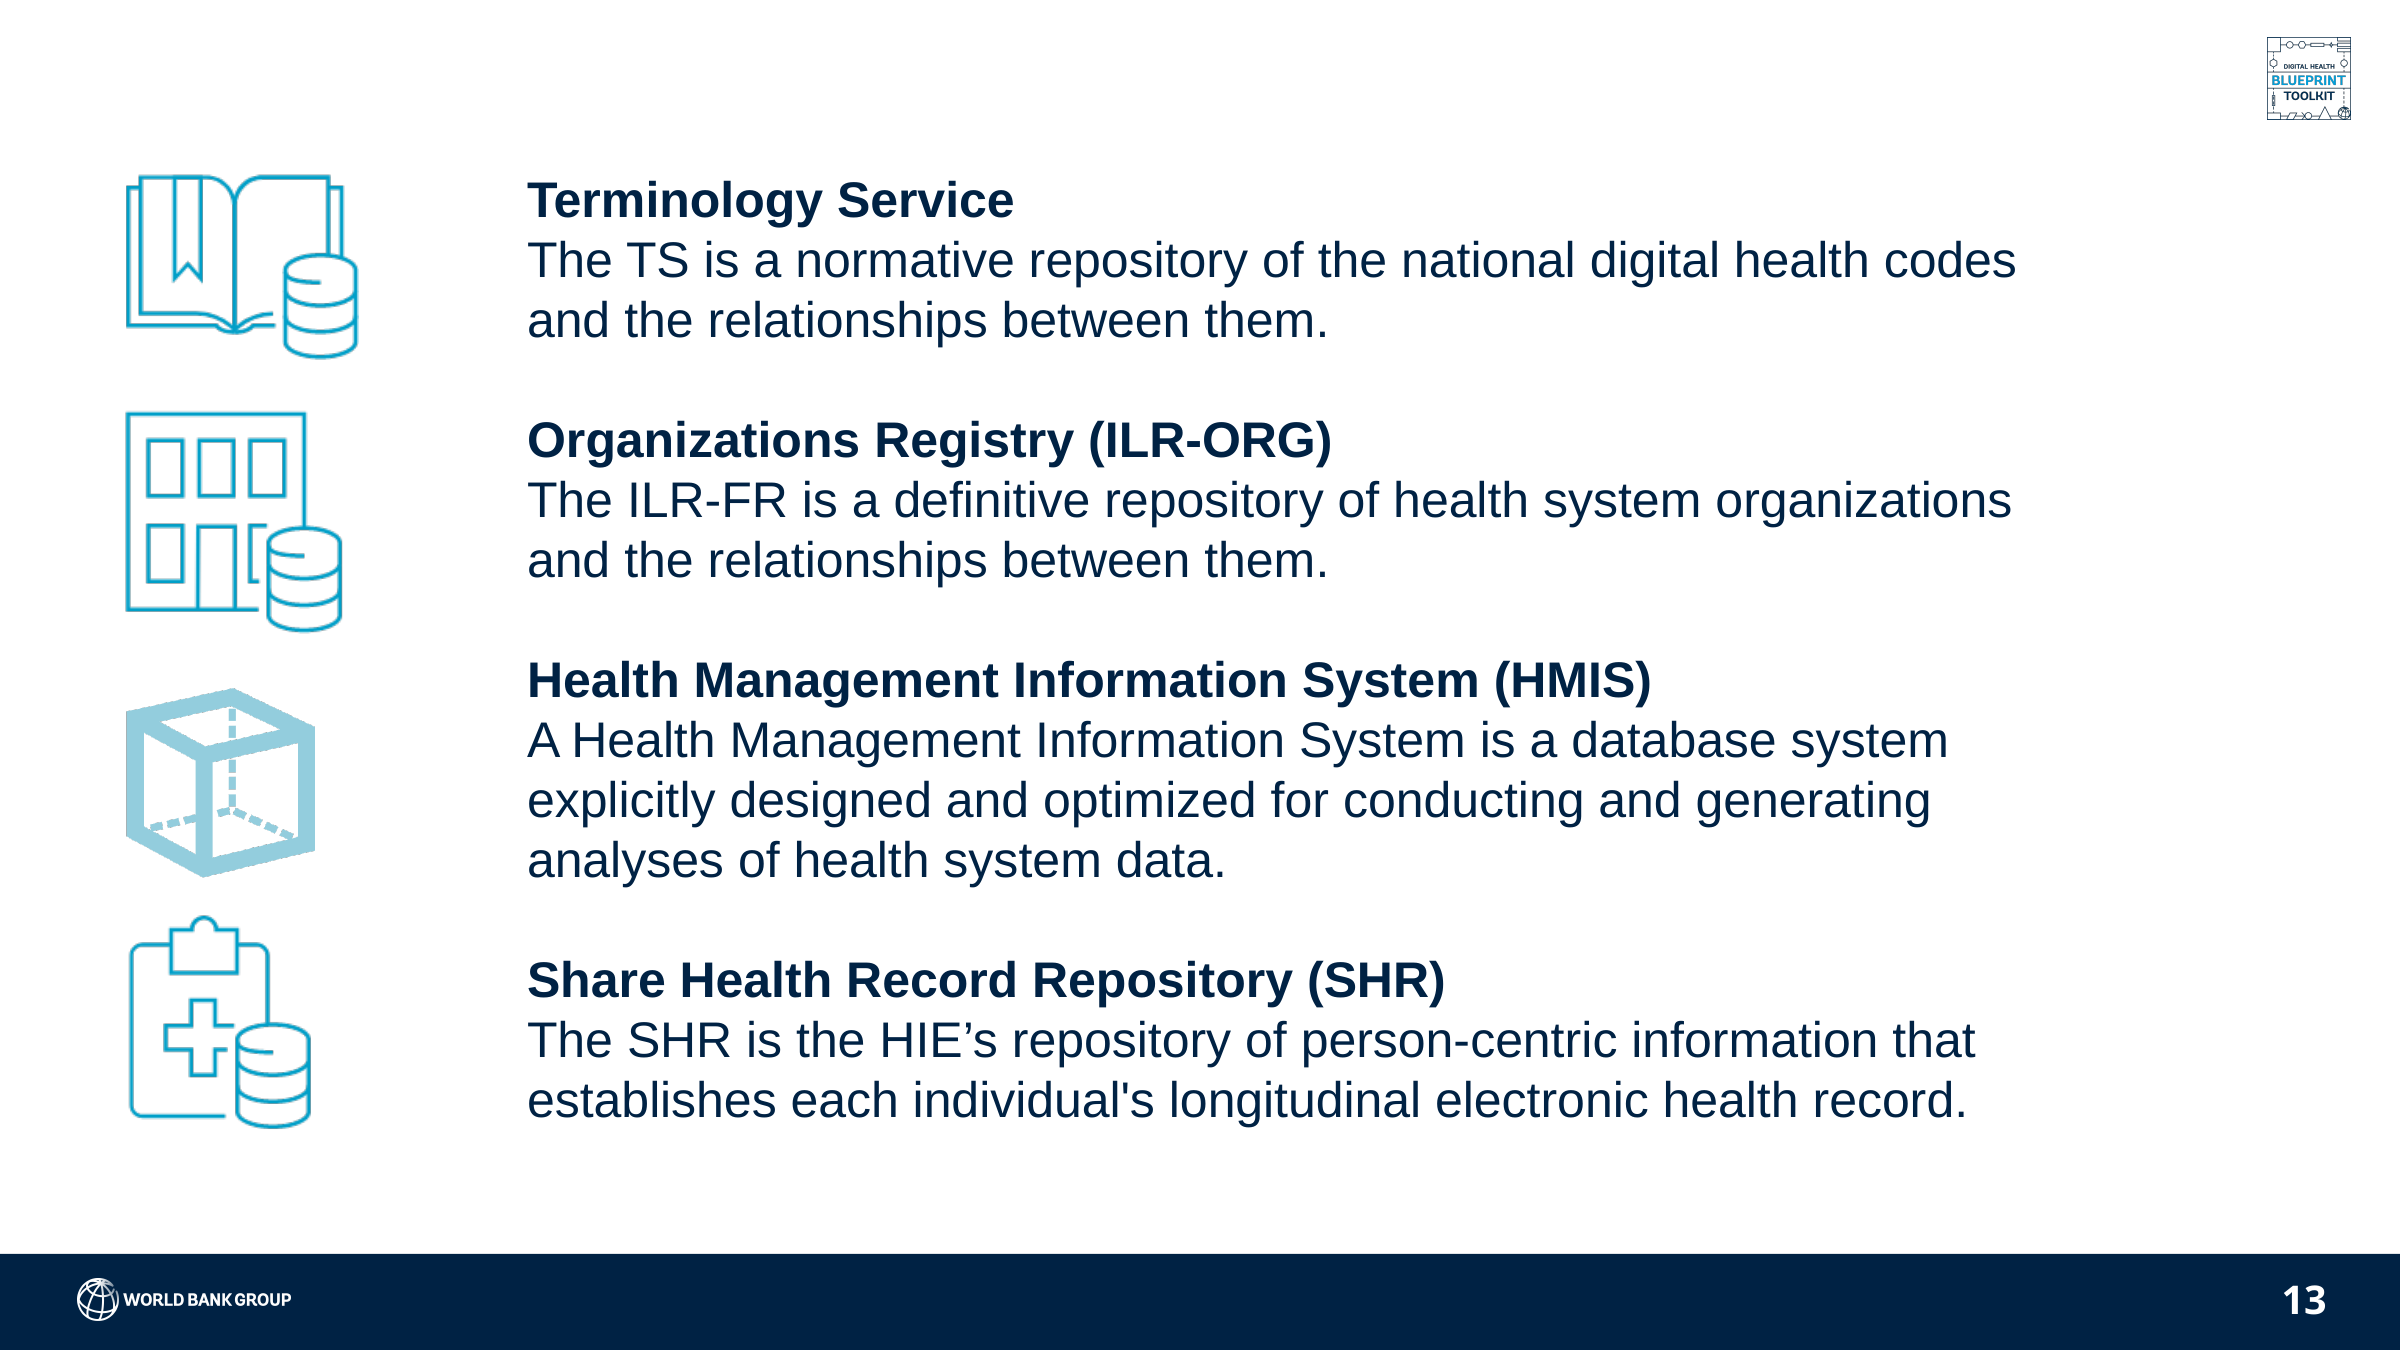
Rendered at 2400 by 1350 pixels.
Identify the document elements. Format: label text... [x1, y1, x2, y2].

picture [124, 150, 360, 385]
picture [2267, 37, 2351, 120]
picture [77, 1278, 291, 1321]
slide_number 13 [1790, 1265, 2351, 1338]
picture [103, 665, 338, 900]
picture [101, 905, 336, 1140]
picture [115, 405, 350, 640]
text_box Terminology Service The TS is a normative repository of the national digital health codes and the relationships between them. Organizations Registry (ILR-ORG) The ILR-FR is a definitive repository of health system organizations and the relationships between them. Health Management Information System (HMIS) A Health Management Information System is a database system explicitly designed and optimized for conducting and generating analyses of health system data. Share Health Record Repository (SHR) The SHR is the HIE’s repository of person-centric information that establishes each individual's longitudinal electronic health record. [512, 159, 2122, 1135]
